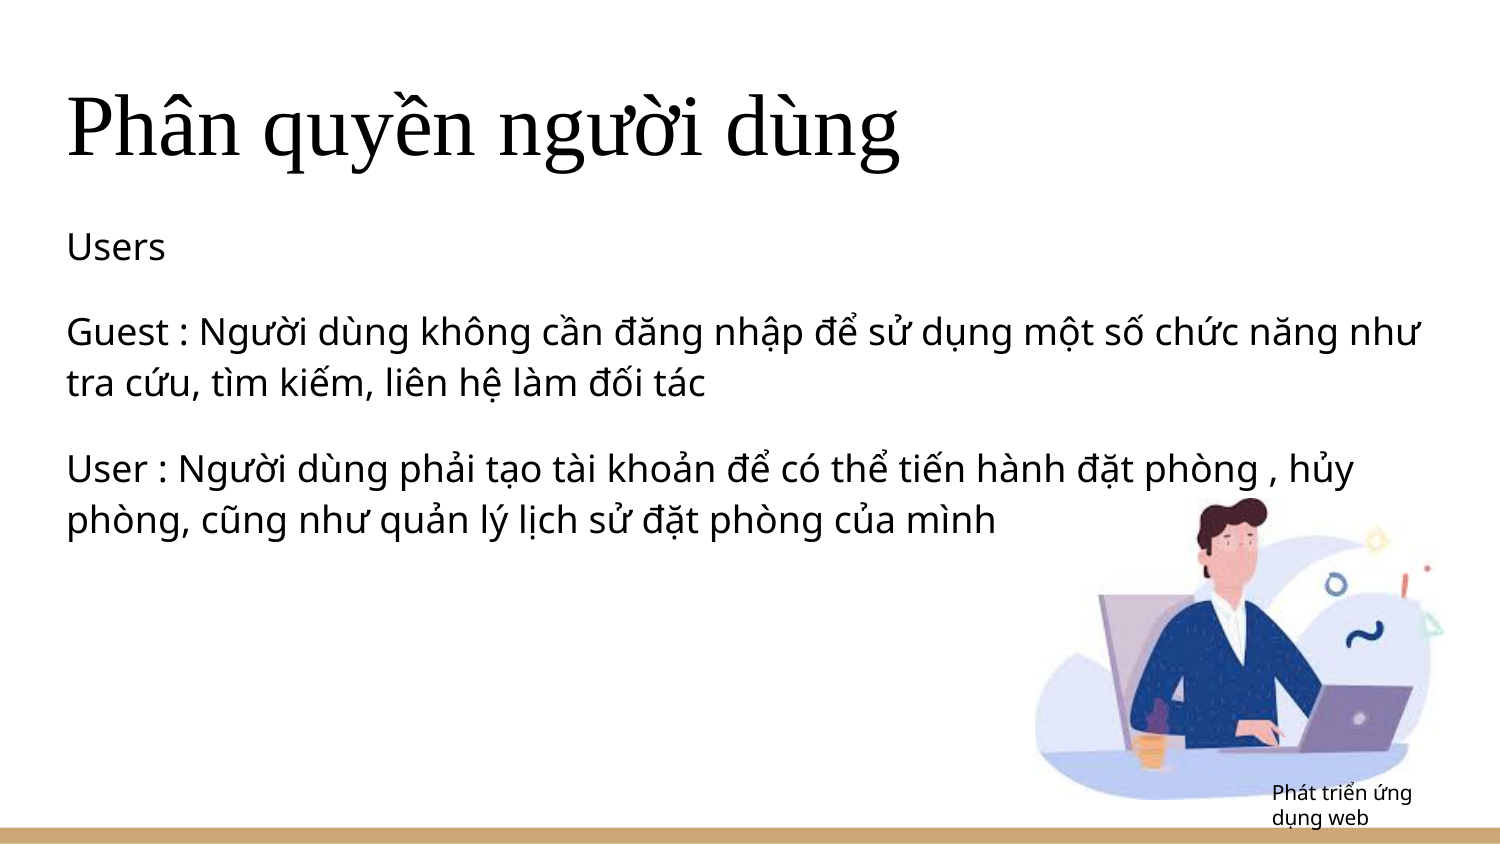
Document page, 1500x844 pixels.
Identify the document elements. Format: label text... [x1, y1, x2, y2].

text_box Phát triển ứng dụng web [1256, 764, 1461, 823]
title Phân quyền người dùng [51, 51, 1449, 189]
list Users Guest : Người dùng không cần đăng nhập để sử dụng một số chức năng như tra cứu, tìm kiếm, liên hệ làm đối tác User : Người dùng phải tạo tài khoản để có thể tiến hành đặt phòng , hủy phòng, cũng như quản lý lịch sử đặt phòng của mình [51, 200, 1449, 752]
picture [1035, 498, 1444, 801]
